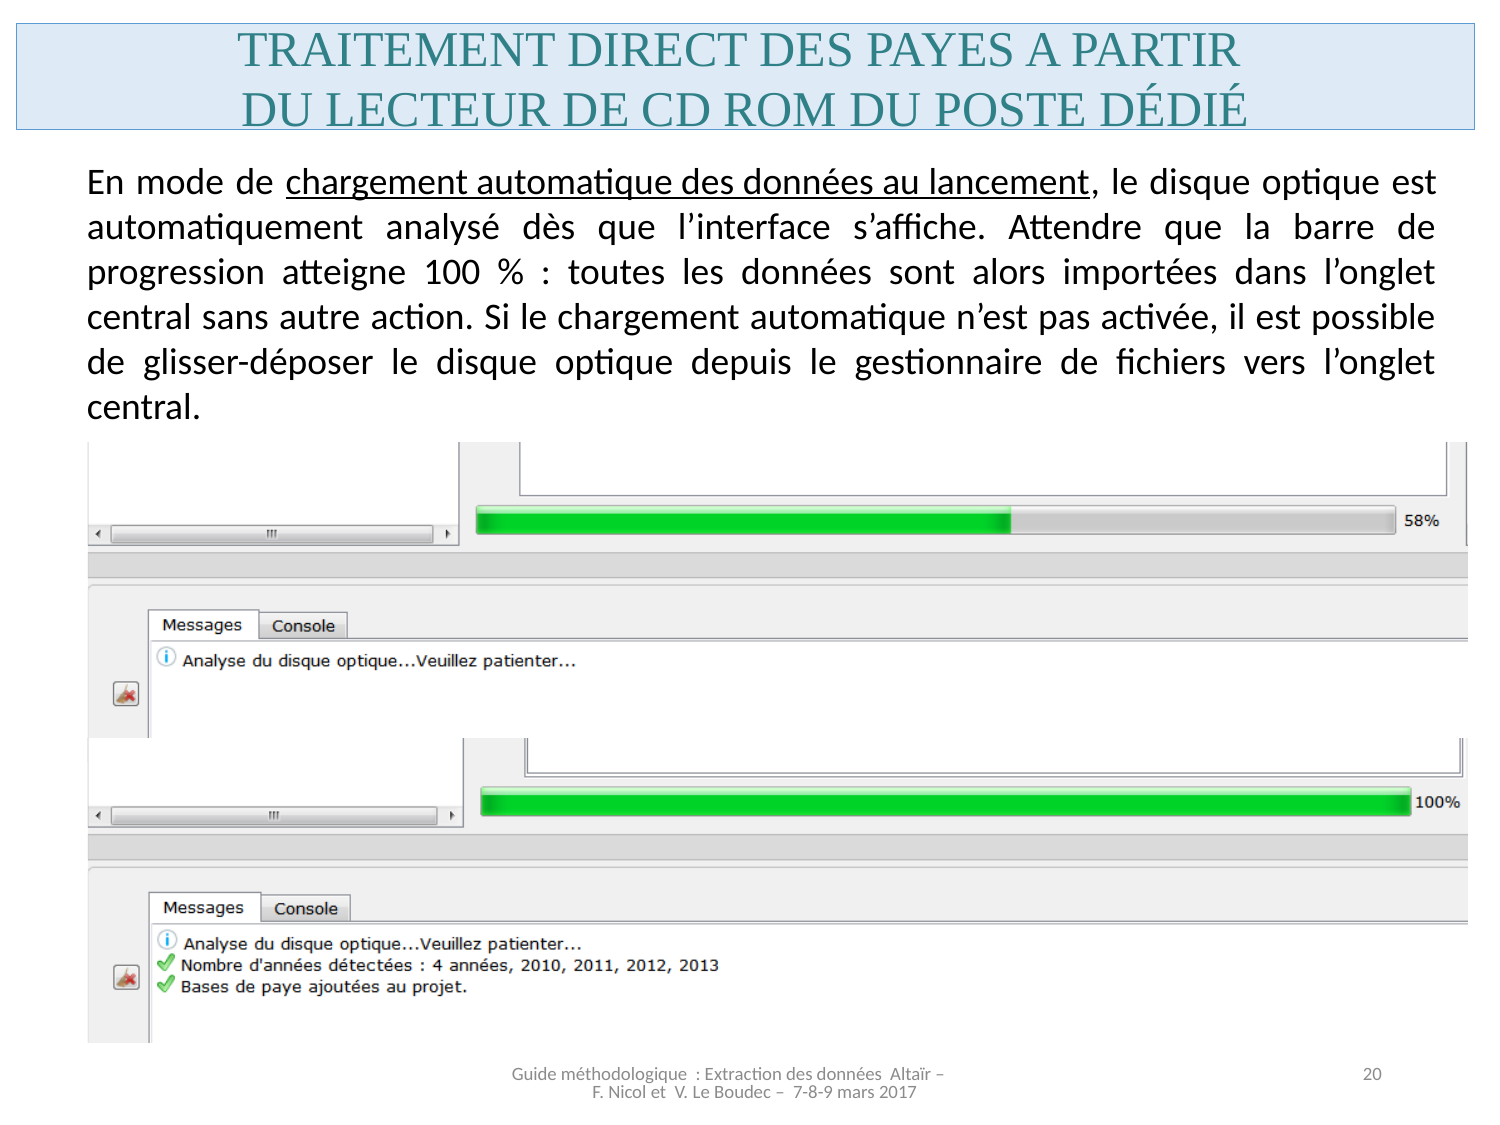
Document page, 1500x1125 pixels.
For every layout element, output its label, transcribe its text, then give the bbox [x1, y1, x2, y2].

text_box En mode de chargement automatique des données au lancement, le disque optique est automatiquement analysé dès que l’interface s’affiche. Attendre que la barre de progression atteigne 100 % : toutes les données sont alors importées dans l’onglet central sans autre action. Si le chargement automatique n’est pas activée, il est possible de glisser-déposer le disque optique depuis le gestionnaire de fichiers vers l’onglet central. [72, 149, 1453, 435]
slide_number 20 [1059, 1043, 1397, 1103]
text_box TRAITEMENT DIRECT DES PAYES a partir du lecteur de cd rom du poste dédié [16, 23, 1475, 130]
footer Guide méthodologique : Extraction des données Altaïr – F. Nicol et V. Le Boudec – 7-8-9 mars 2017 [496, 1043, 1004, 1103]
picture [87, 442, 1468, 1043]
